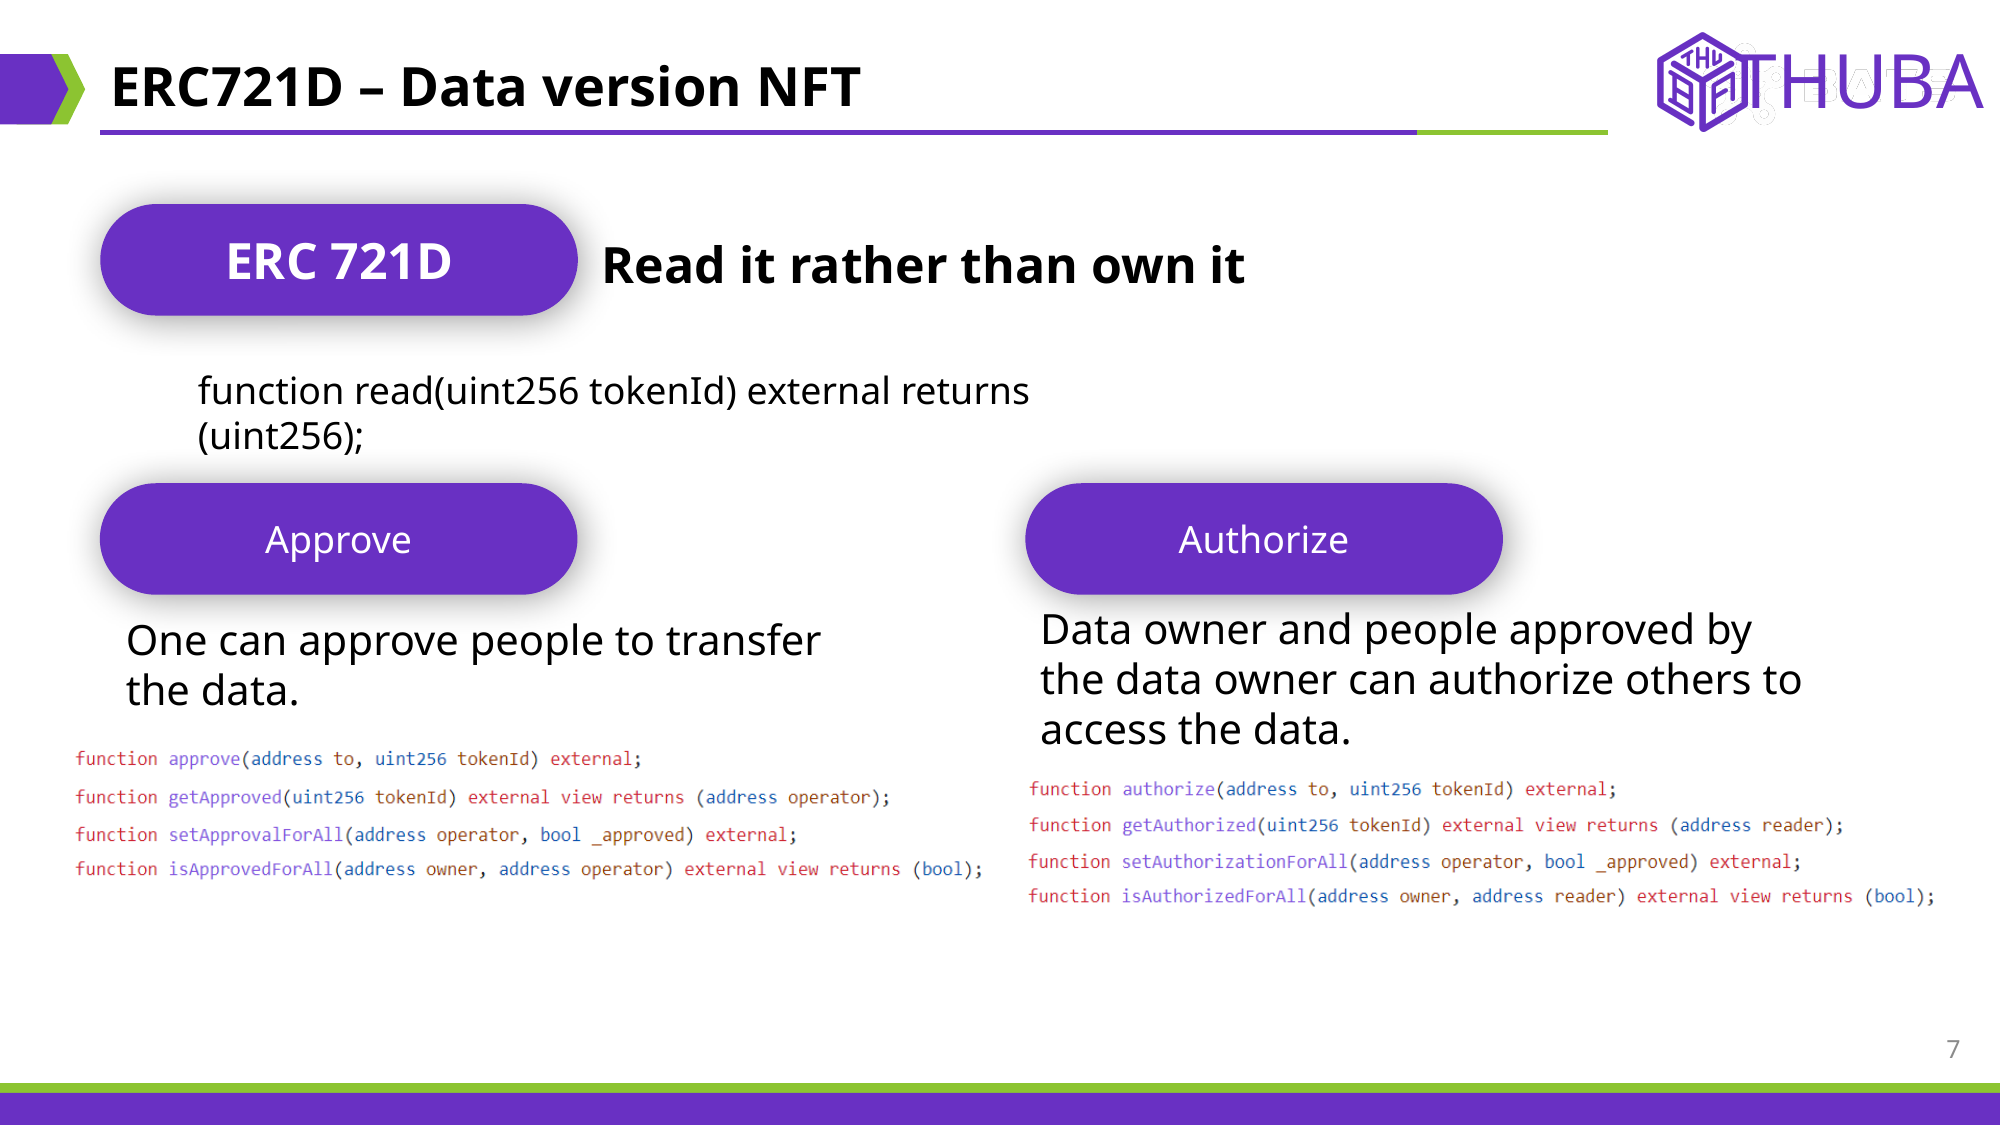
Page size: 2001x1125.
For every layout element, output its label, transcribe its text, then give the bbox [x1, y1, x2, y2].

slide_number 7 [1525, 1020, 1976, 1081]
text_box ERC 721D [99, 203, 579, 317]
text_box Approve [98, 482, 579, 596]
text_box Data owner and people approved by the data owner can authorize others to access the data. [1025, 595, 1824, 761]
text_box One can approve people to transfer the data. [111, 606, 910, 722]
text_box ERC721D – Data version NFT [95, 45, 1111, 125]
text_box Authorize [1024, 482, 1504, 595]
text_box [1025, 776, 1939, 913]
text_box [68, 739, 990, 889]
picture [1657, 32, 1986, 141]
text_box Read it rather than own it [587, 226, 1262, 301]
text_box function read(uint256 tokenId) external returns (uint256); [183, 359, 1183, 464]
